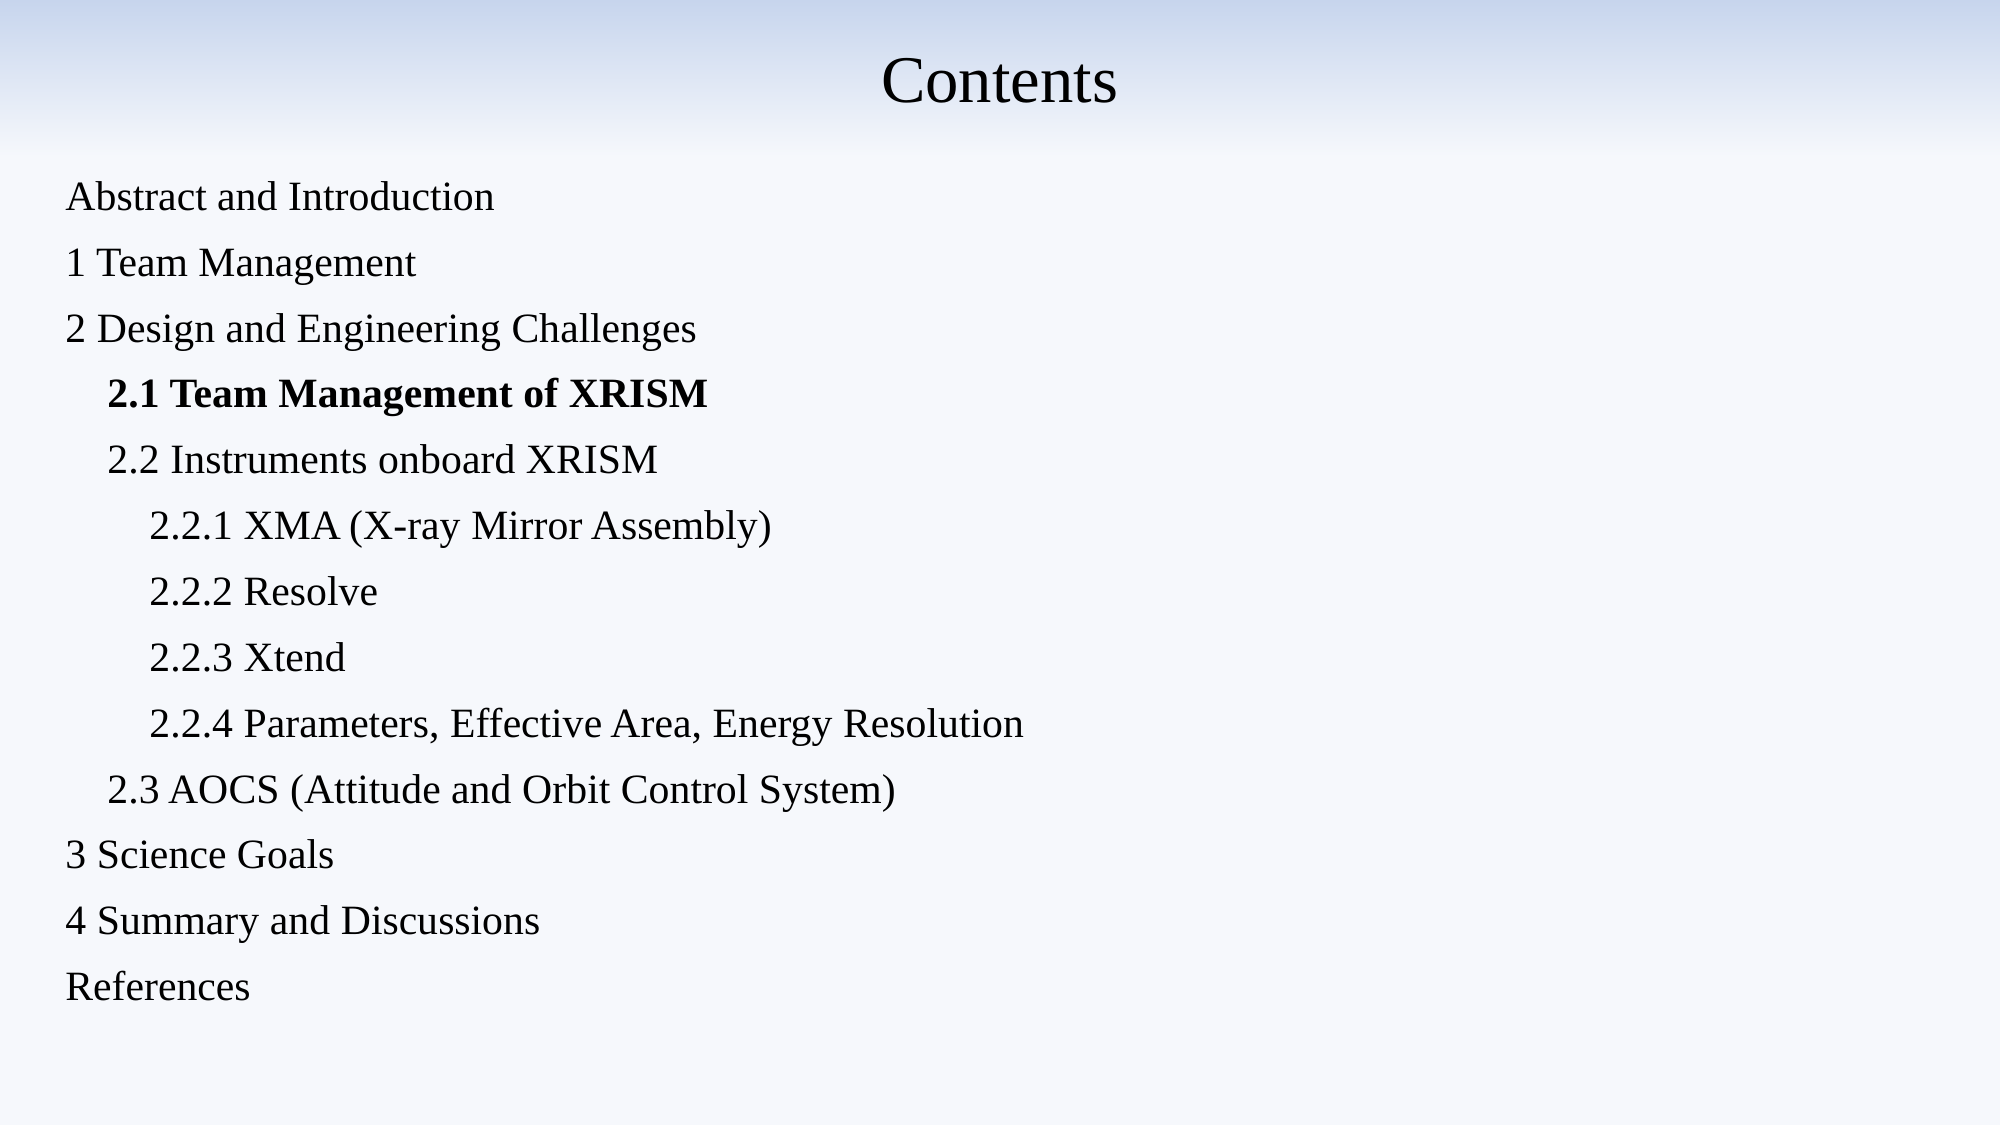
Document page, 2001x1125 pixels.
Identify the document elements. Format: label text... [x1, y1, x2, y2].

title Contents [50, 34, 1950, 128]
list Abstract and Introduction 1 Team Management 2 Design and Engineering Challenges 2.1 Team Management of XRISM 2.2 Instruments onboard XRISM 2.2.1 XMA (X-ray Mirror Assembly) 2.2.2 Resolve 2.2.3 Xtend 2.2.4 Parameters, Effective Area, Energy Resolution 2.3 AOCS (Attitude and Orbit Control System) 3 Science Goals 4 Summary and Discussions References [50, 167, 1950, 1111]
